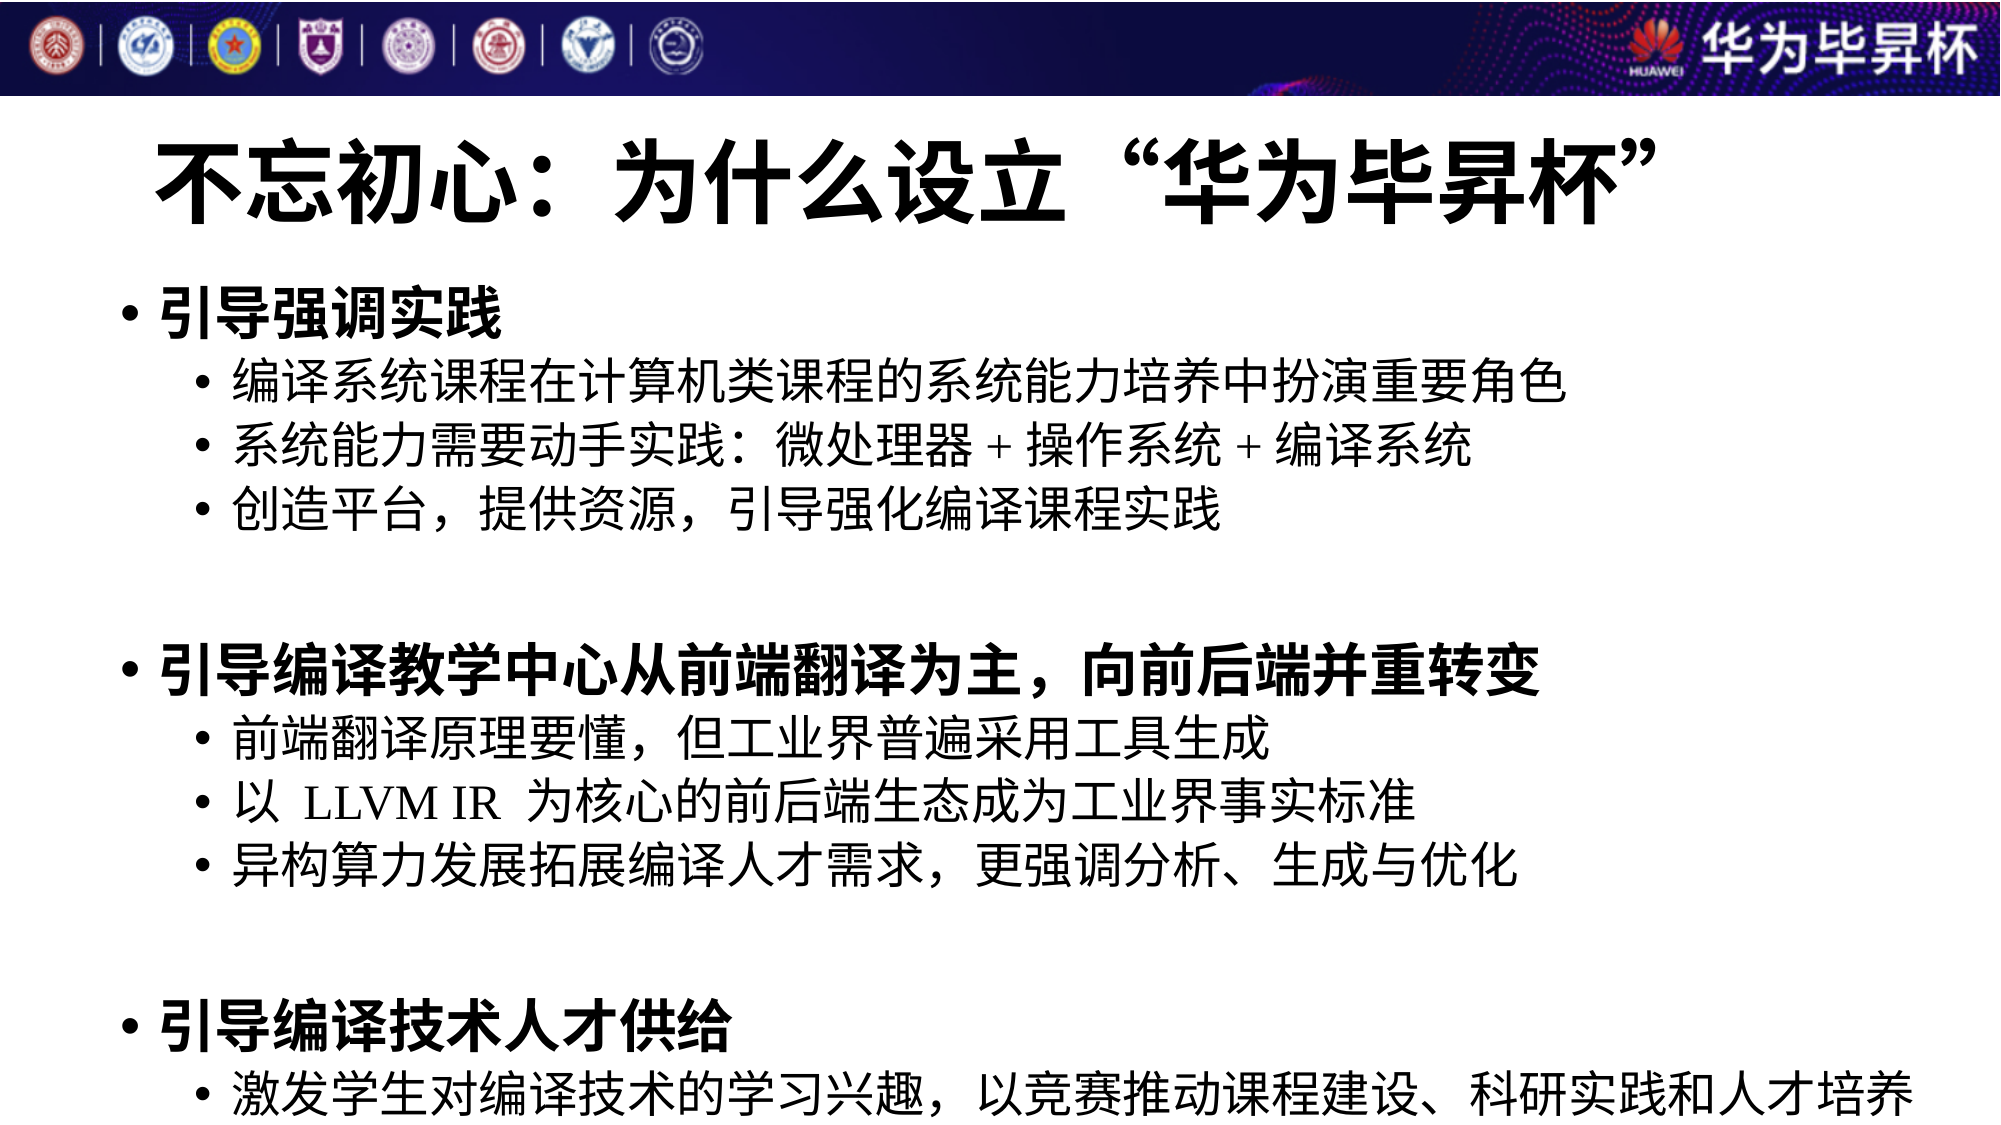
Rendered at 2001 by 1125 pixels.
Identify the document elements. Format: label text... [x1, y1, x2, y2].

picture [0, 2, 2000, 96]
list 引导强调实践 编译系统课程在计算机类课程的系统能力培养中扮演重要角色 系统能力需要动手实践：微处理器+操作系统+编译系统 创造平台，提供资源，引导强化编译课程实践 引导编译教学中心从前端翻译为主，向前后端并重转变 前端翻译原理要懂，但工业界普遍采用工具生成 以 LLVM IR 为核心的前后端生态成为工业界事实标准 异构算力发展拓展编译人才需求，更强调分析、生成与优化 引导编译技术人才供给 激发学生对编译技术的学习兴趣，以竞赛推动课程建设、科研实践和人才培养 [104, 277, 1966, 1125]
title 不忘初心：为什么设立“华为毕昇杯” [137, 96, 1863, 277]
